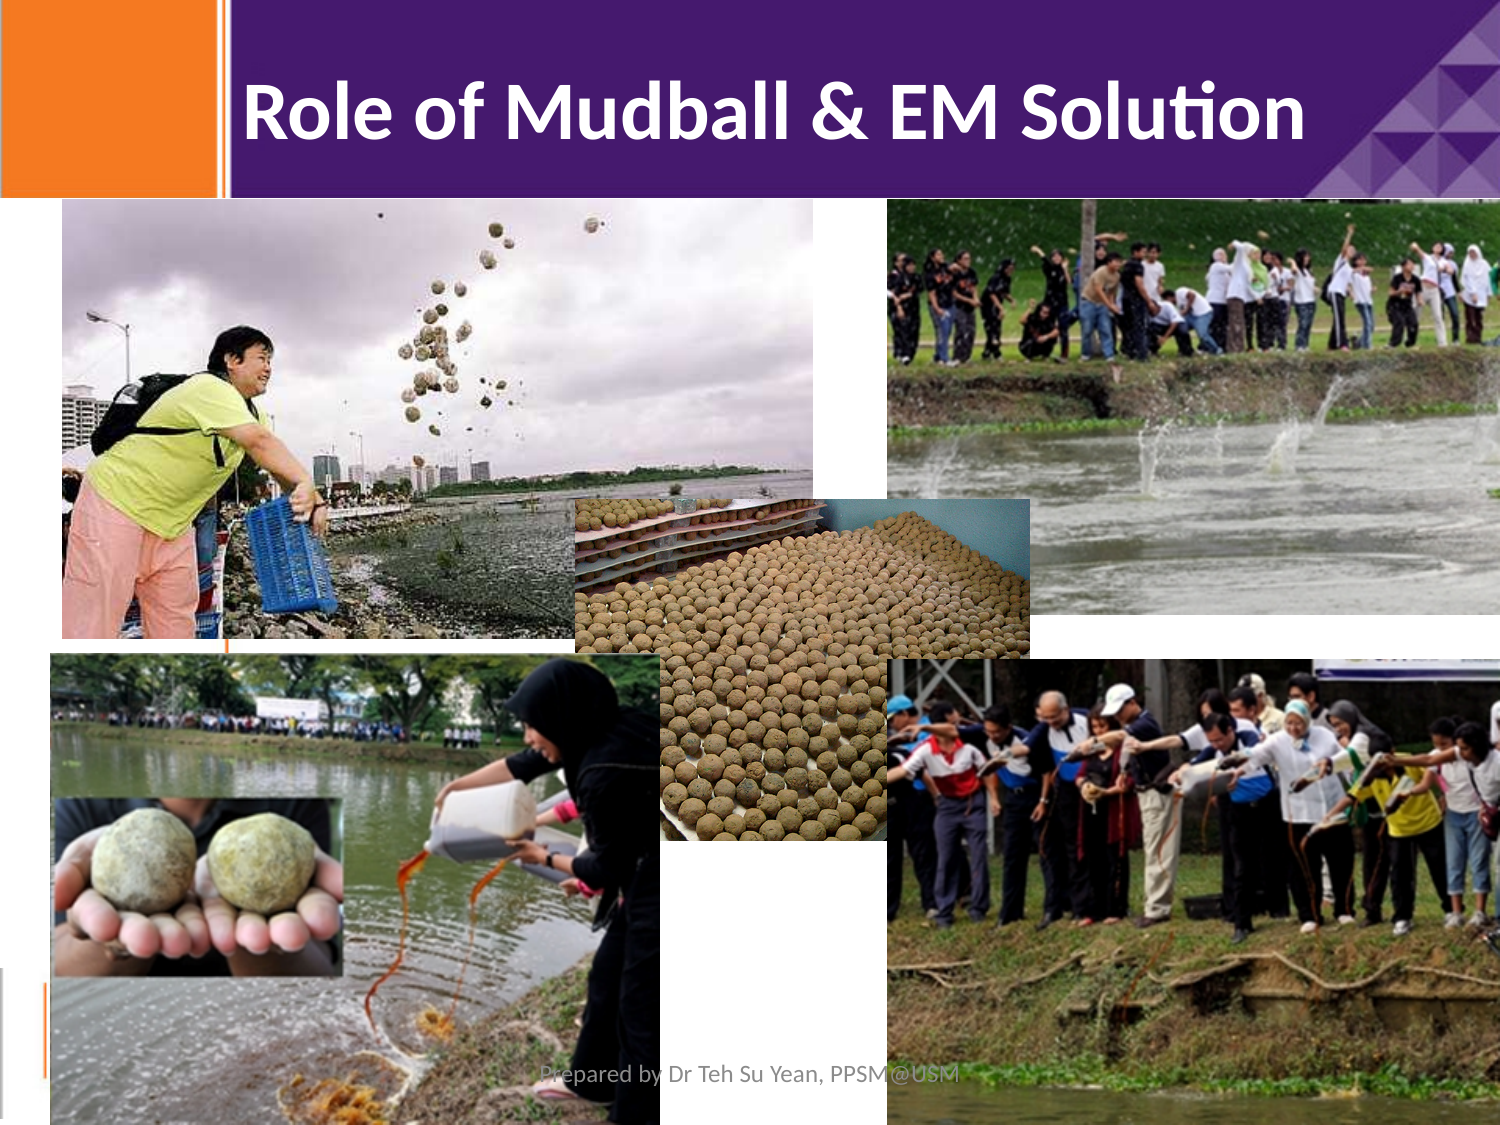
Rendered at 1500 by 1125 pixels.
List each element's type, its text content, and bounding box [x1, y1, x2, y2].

picture [0, 0, 1500, 198]
footer Prepared by Dr Teh Su Yean, PPSM@USM [663, 1042, 882, 1103]
picture [0, 199, 1500, 1125]
